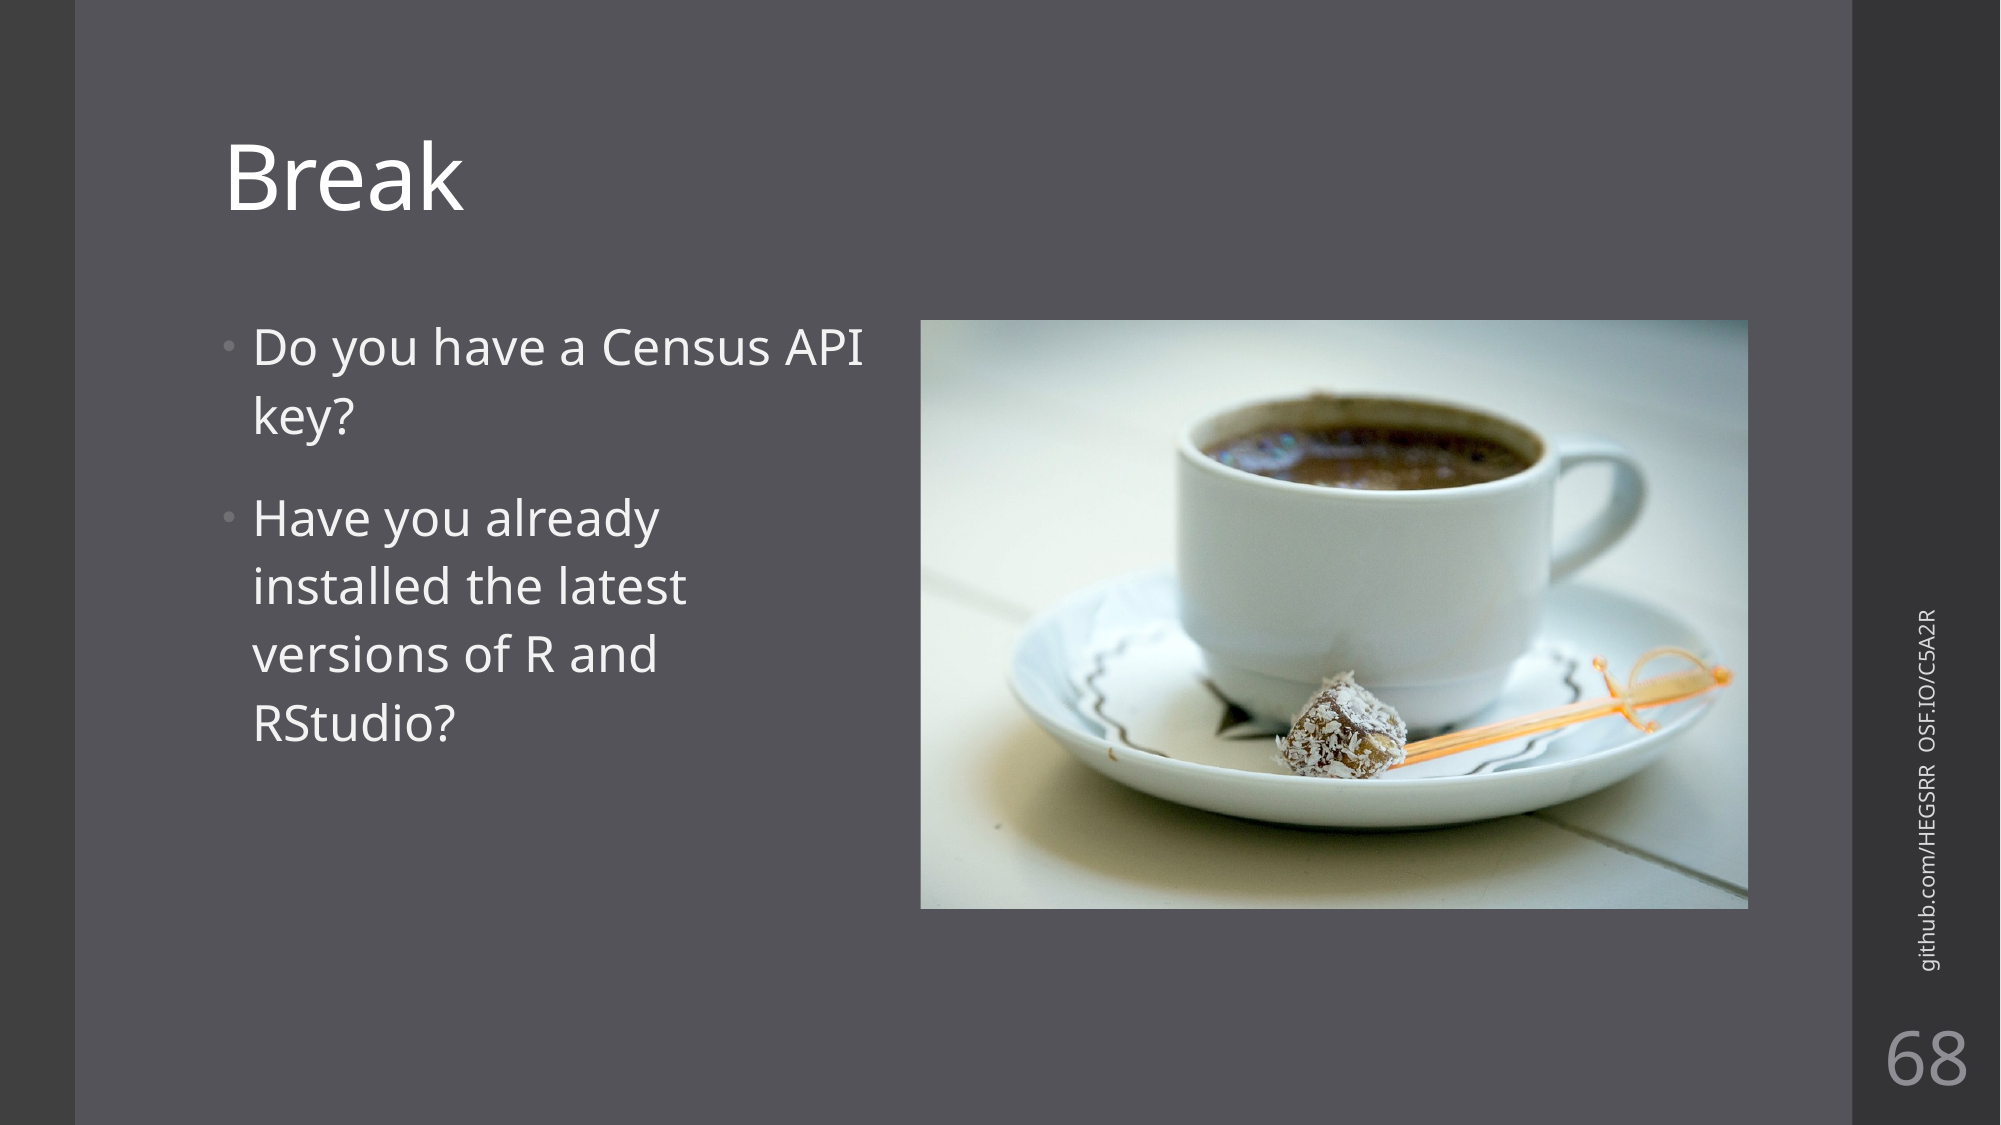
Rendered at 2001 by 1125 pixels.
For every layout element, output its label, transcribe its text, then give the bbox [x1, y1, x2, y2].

picture [920, 320, 1749, 909]
title Break [206, 60, 1797, 278]
slide_number 68 [1852, 1012, 2000, 1110]
list Do you have a Census API key? Have you already installed the latest versions of R and RStudio? [206, 299, 887, 1014]
footer github.com/HEGSRR OSF.IO/C5A2R [1897, 400, 1958, 988]
